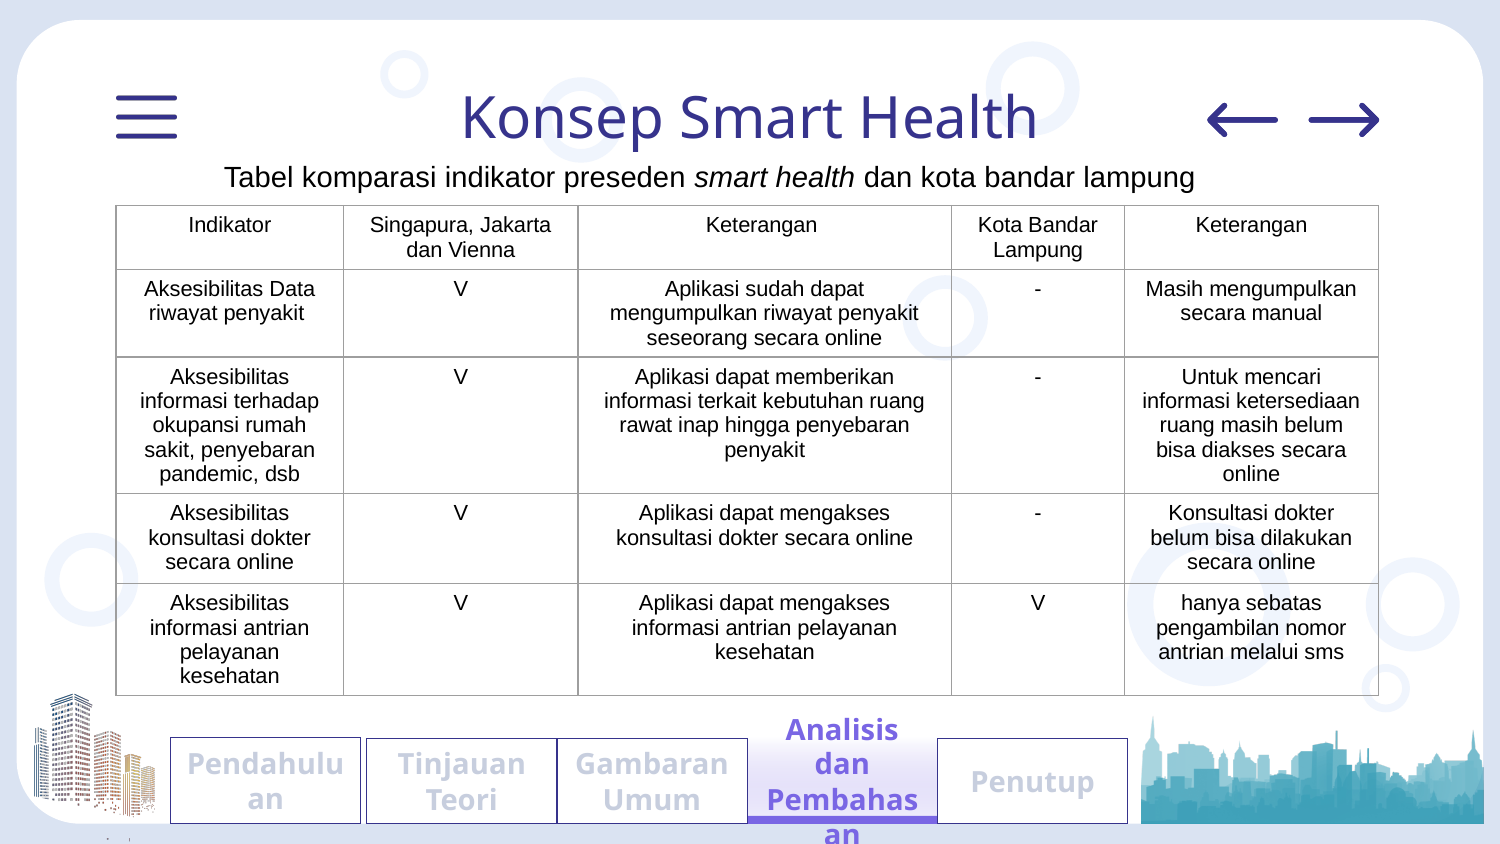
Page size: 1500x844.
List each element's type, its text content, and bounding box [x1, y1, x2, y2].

table_cell V [344, 270, 532, 356]
picture [1141, 707, 1484, 824]
text_box Analisis dan Pembahasan [748, 738, 937, 815]
table_cell Aksesibilitas informasi antrian pelayanan kesehatan [117, 584, 343, 695]
text_box [748, 815, 937, 824]
table_header Singapura, Jakarta dan Vienna [344, 206, 532, 269]
table_cell Aksesibilitas informasi terhadap okupansi rumah sakit, penyebaran pandemic, dsb [117, 358, 343, 493]
picture [33, 687, 157, 844]
table_cell Untuk mencari informasi ketersediaan ruang masih belum bisa diakses secara online [1296, 358, 1378, 493]
text_box Tabel komparasi indikator preseden smart health dan kota bandar lampung [208, 151, 532, 201]
table_header Indikator [117, 206, 343, 269]
text_box Konsep Smart Health [116, 72, 1383, 167]
text_box Pendahuluan [170, 737, 361, 824]
table_cell V [344, 494, 532, 583]
table_cell V [344, 358, 532, 493]
table_cell Konsultasi dokter belum bisa dilakukan secara online [1296, 494, 1378, 583]
table_cell Masih mengumpulkan secara manual [1296, 270, 1378, 356]
text_box Gambaran Umum [557, 738, 748, 824]
table_cell Aksesibilitas Data riwayat penyakit [117, 270, 343, 356]
table_header Keterangan [1296, 206, 1378, 269]
text_box Penutup [937, 738, 1128, 824]
text_box Tinjauan Teori [366, 738, 557, 824]
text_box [537, 76, 1292, 687]
table_cell Aksesibilitas konsultasi dokter secara online [117, 494, 343, 583]
table_cell V [344, 584, 538, 695]
table_cell hanya sebatas pengambilan nomor antrian melalui sms [1290, 584, 1378, 695]
picture [116, 95, 177, 139]
